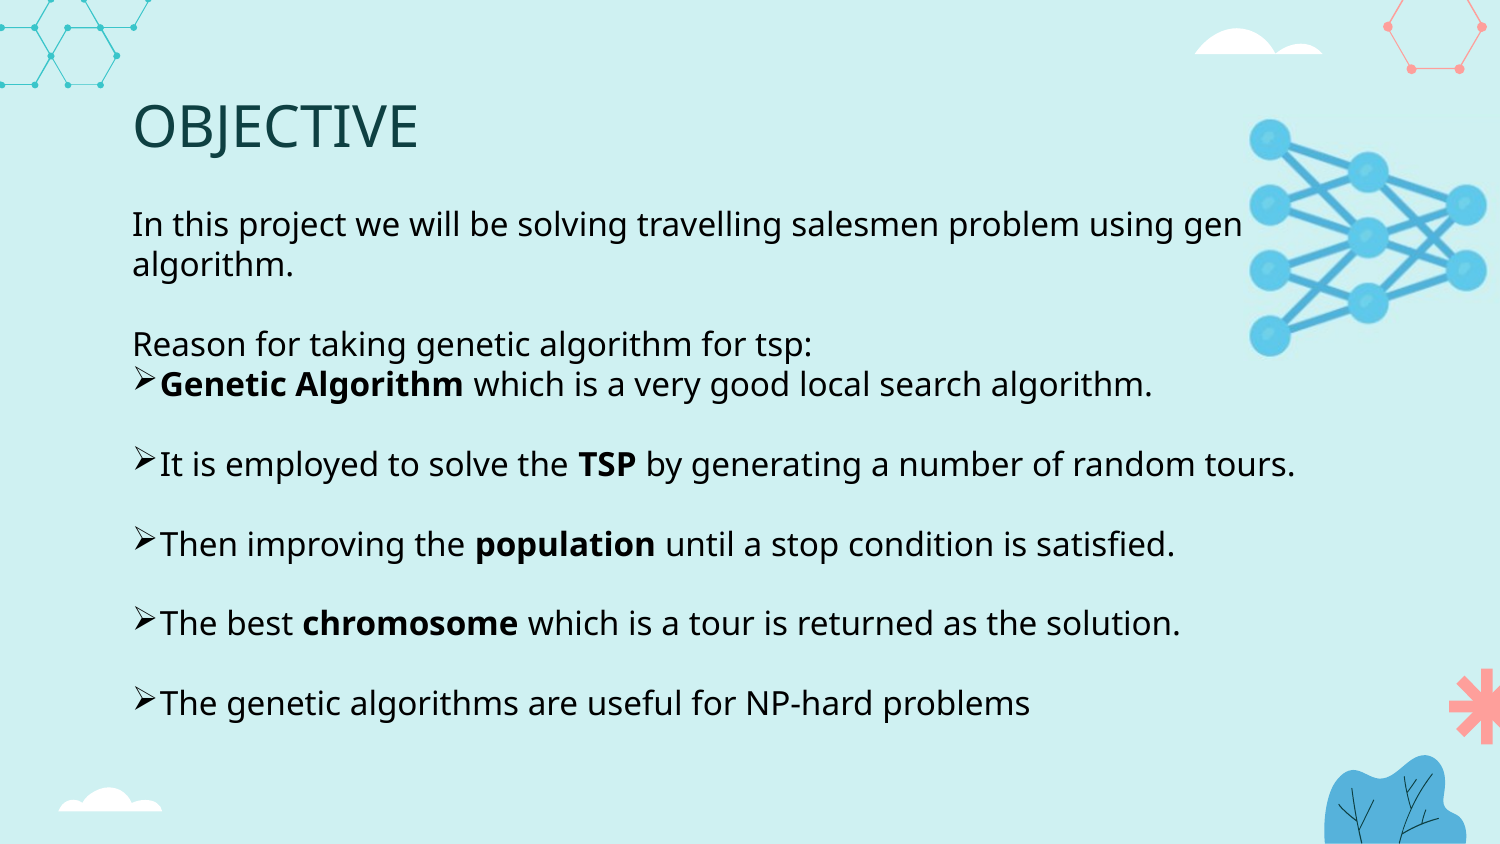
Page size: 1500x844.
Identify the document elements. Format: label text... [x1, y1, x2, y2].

list In this project we will be solving travelling salesmen problem using genetic algorithm. Reason for taking genetic algorithm for tsp: Genetic Algorithm which is a very good local search algorithm. It is employed to solve the TSP by generating a number of random tours. Then improving the population until a stop condition is satisfied. The best chromosome which is a tour is returned as the solution. The genetic algorithms are useful for NP-hard problems [116, 188, 1383, 768]
title OBJECTIVE [116, 74, 1383, 169]
picture [1243, 114, 1500, 362]
